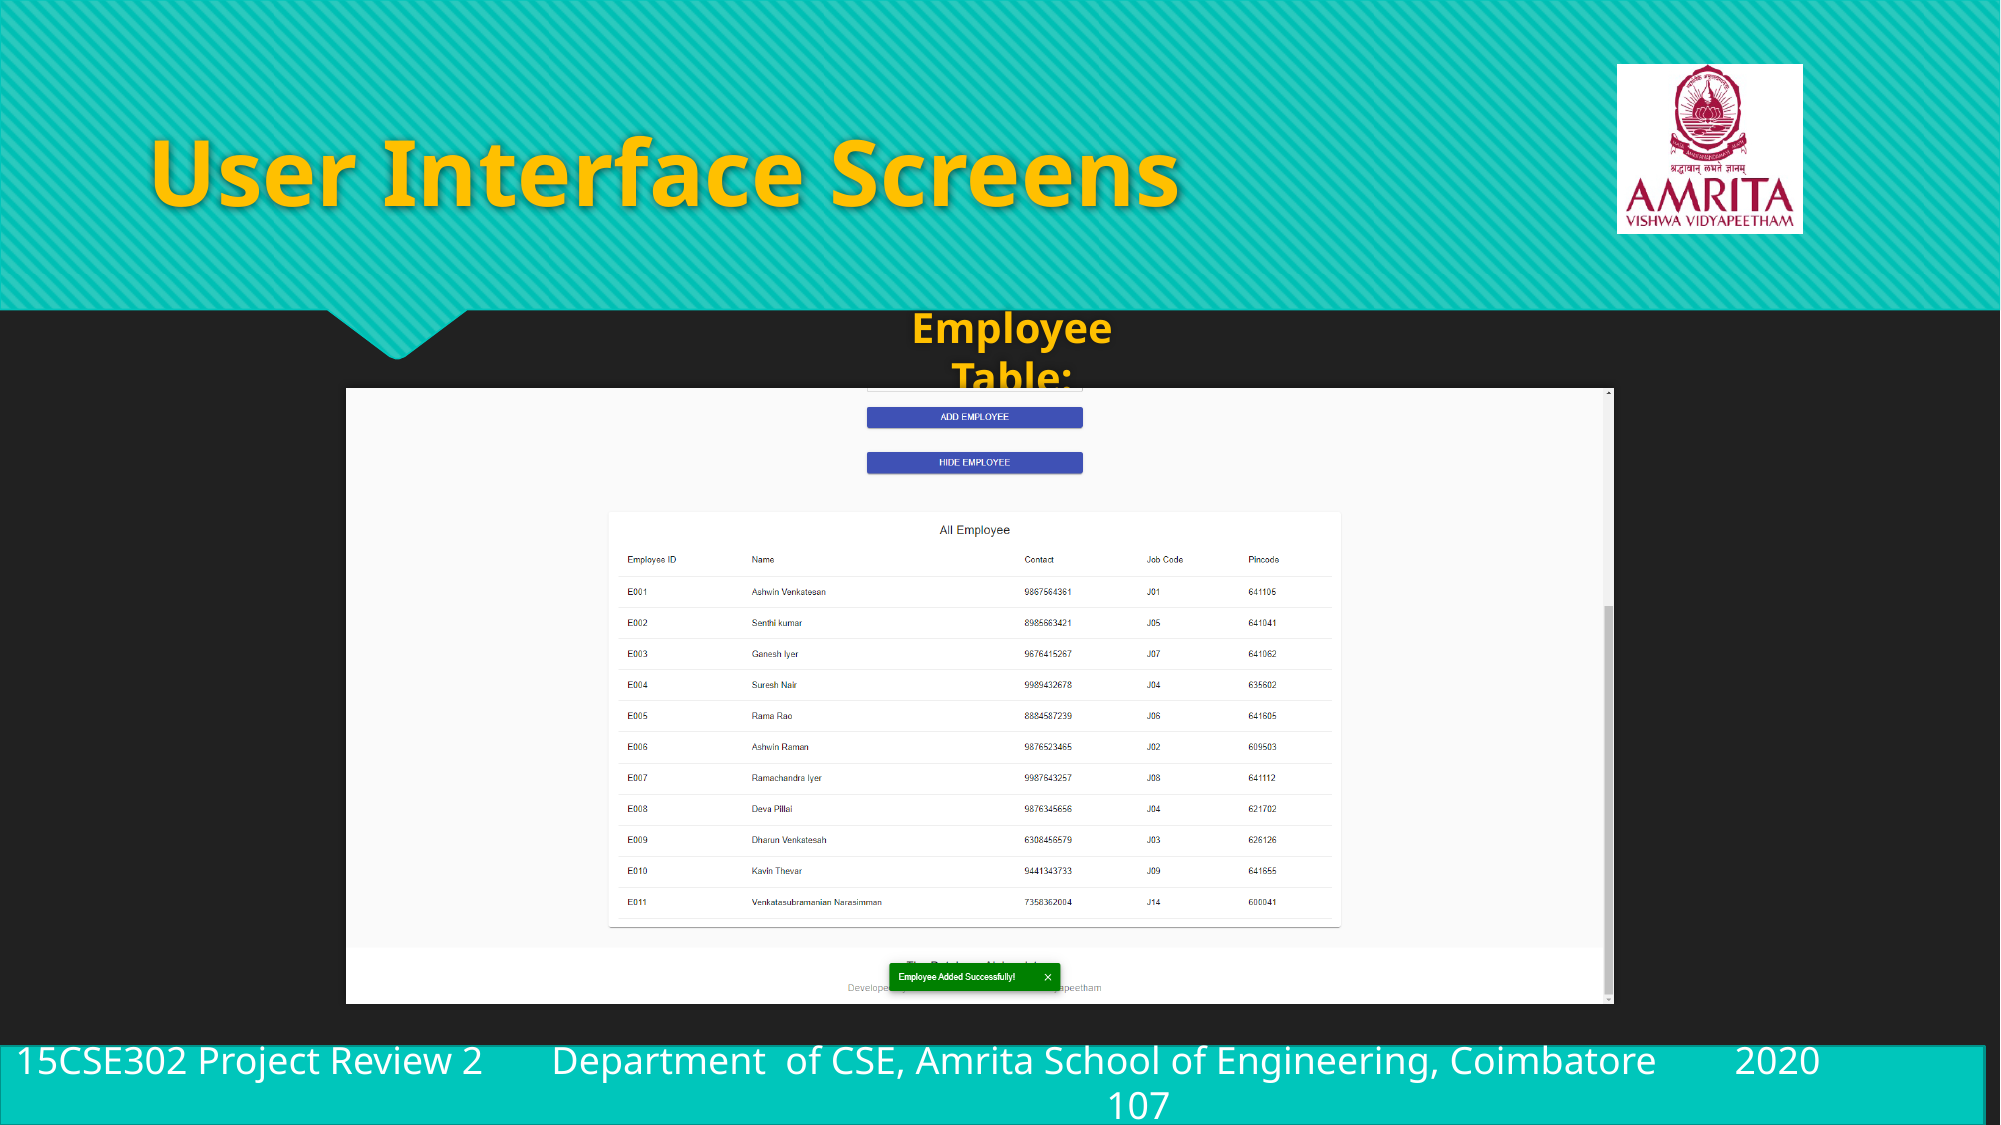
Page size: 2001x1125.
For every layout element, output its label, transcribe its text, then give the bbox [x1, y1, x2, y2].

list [346, 388, 1615, 1005]
title User Interface Screens [132, 73, 1868, 233]
text_box Employee Table: [831, 316, 1193, 381]
picture [1617, 64, 1803, 73]
